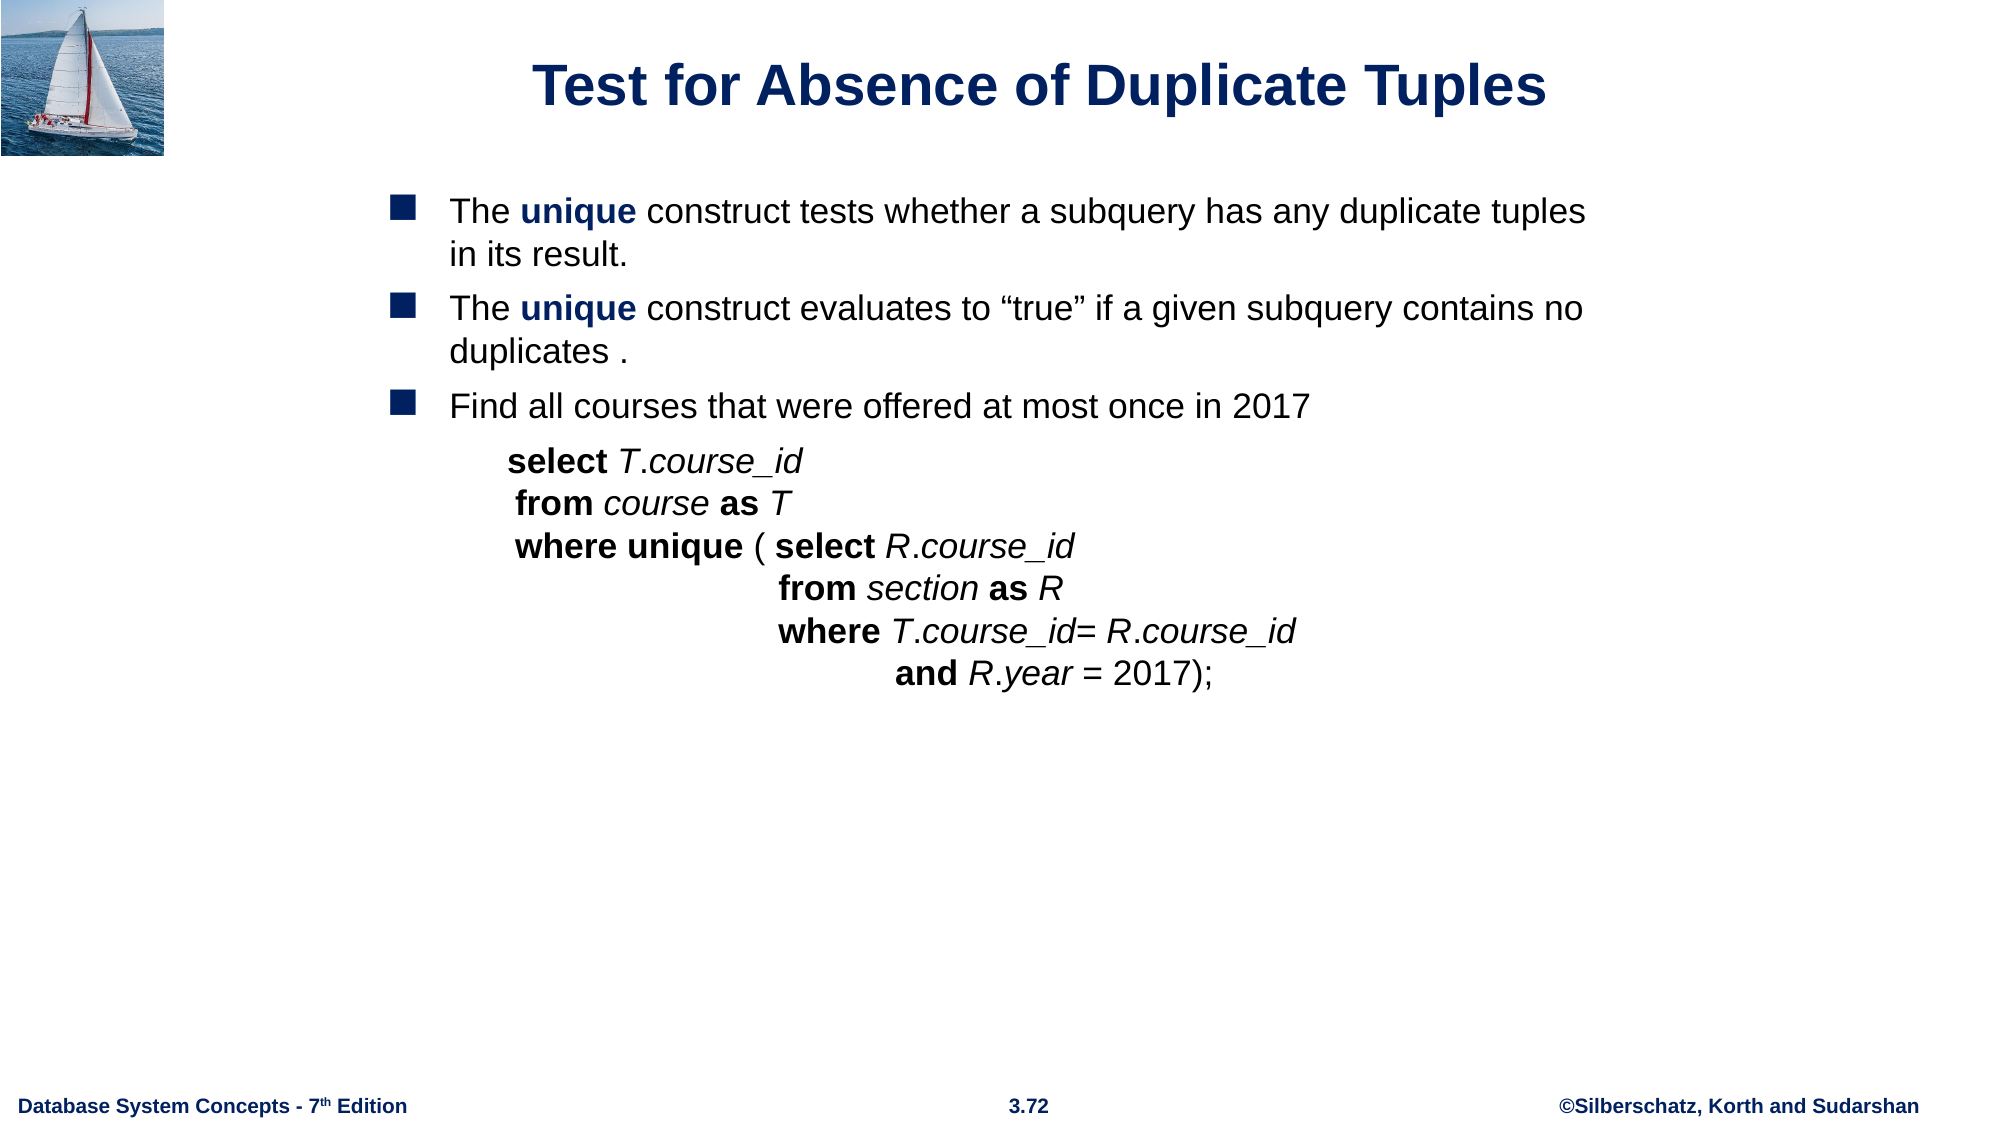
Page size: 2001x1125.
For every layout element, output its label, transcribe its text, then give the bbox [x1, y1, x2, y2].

title Test for Absence of Duplicate Tuples [377, 24, 1704, 126]
picture [1, 0, 164, 156]
list The unique construct tests whether a subquery has any duplicate tuples in its result. The unique construct evaluates to “true” if a given subquery contains no duplicates . Find all courses that were offered at most once in 2017 select T.course_id from course as T where unique ( select R.course_id from section as R where T.course_id= R.course_id and R.year = 2017); [378, 180, 1609, 897]
